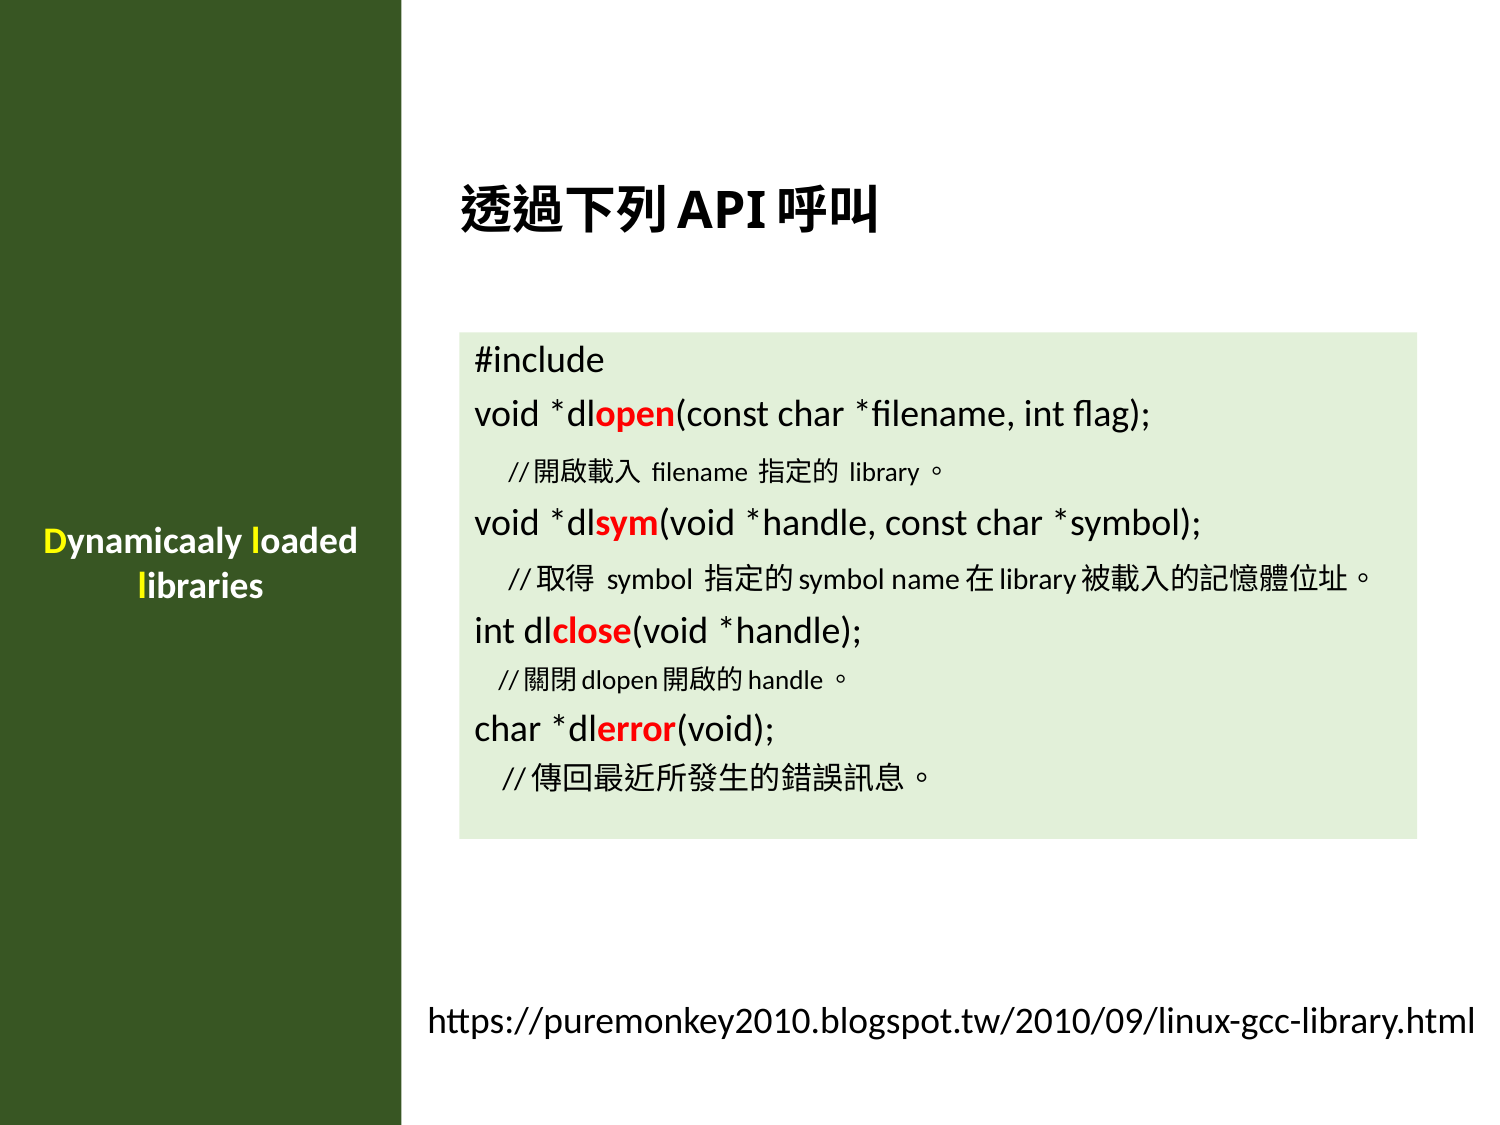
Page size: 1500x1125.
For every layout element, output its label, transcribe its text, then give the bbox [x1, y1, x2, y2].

text_box Dynamicaaly loaded libraries [0, 0, 402, 1125]
text_box https://puremonkey2010.blogspot.tw/2010/09/linux-gcc-library.html [412, 989, 1500, 1049]
title 透過下列API呼叫 [445, 159, 994, 265]
list #include void *dlopen(const char *filename, int flag); //開啟載入 filename 指定的 library。 void *dlsym(void *handle, const char *symbol); //取得 symbol 指定的symbol name在library被載入的記憶體位址。 int dlclose(void *handle); //關閉dlopen開啟的handle。 char *dlerror(void); //傳回最近所發生的錯誤訊息。 [459, 332, 1418, 839]
